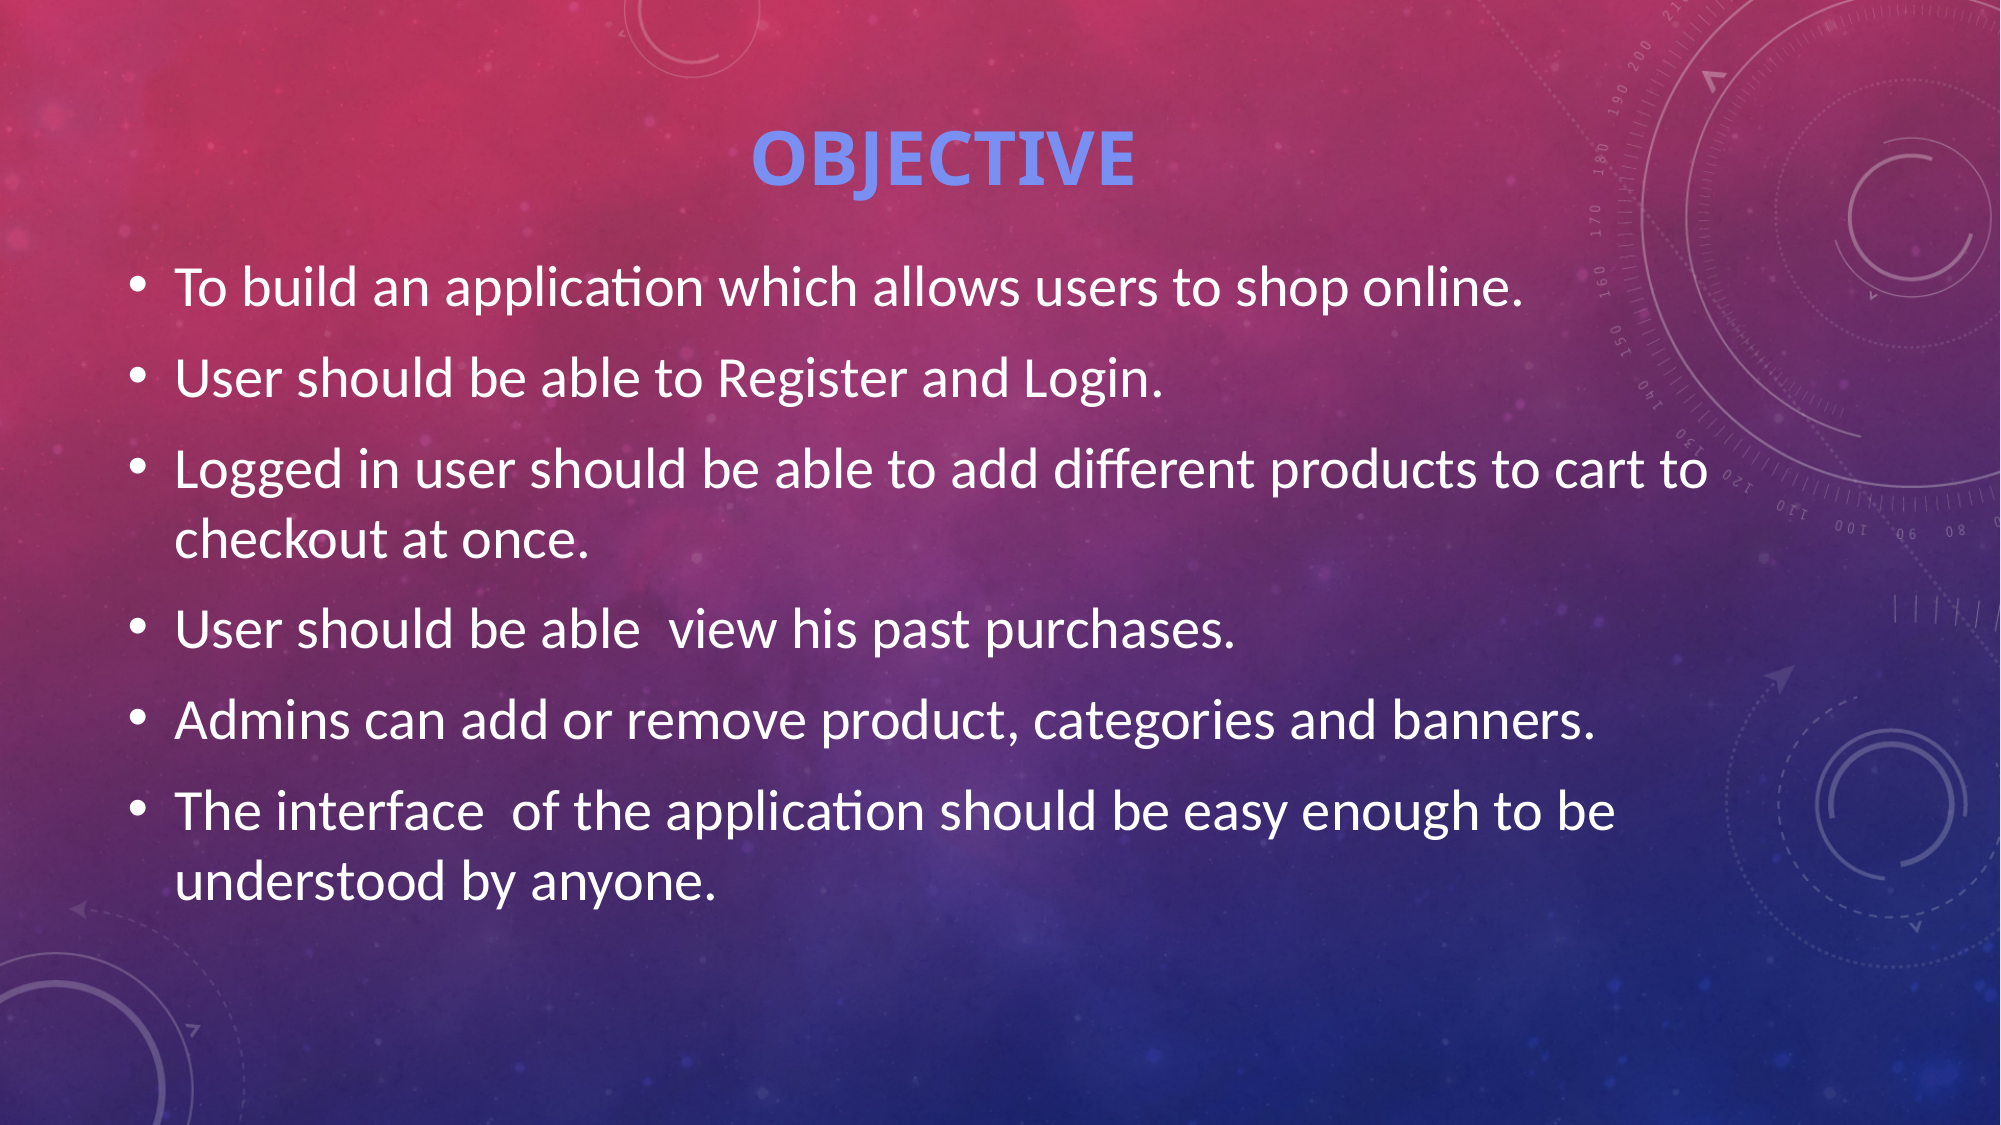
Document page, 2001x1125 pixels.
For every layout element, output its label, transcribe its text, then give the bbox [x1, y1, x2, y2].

title OBJECTIVE [112, 99, 1775, 210]
list To build an application which allows users to shop online. User should be able to Register and Login. Logged in user should be able to add different products to cart to checkout at once. User should be able view his past purchases. Admins can add or remove product, categories and banners. The interface of the application should be easy enough to be understood by anyone. [112, 210, 1775, 950]
picture [0, 0, 2001, 1125]
